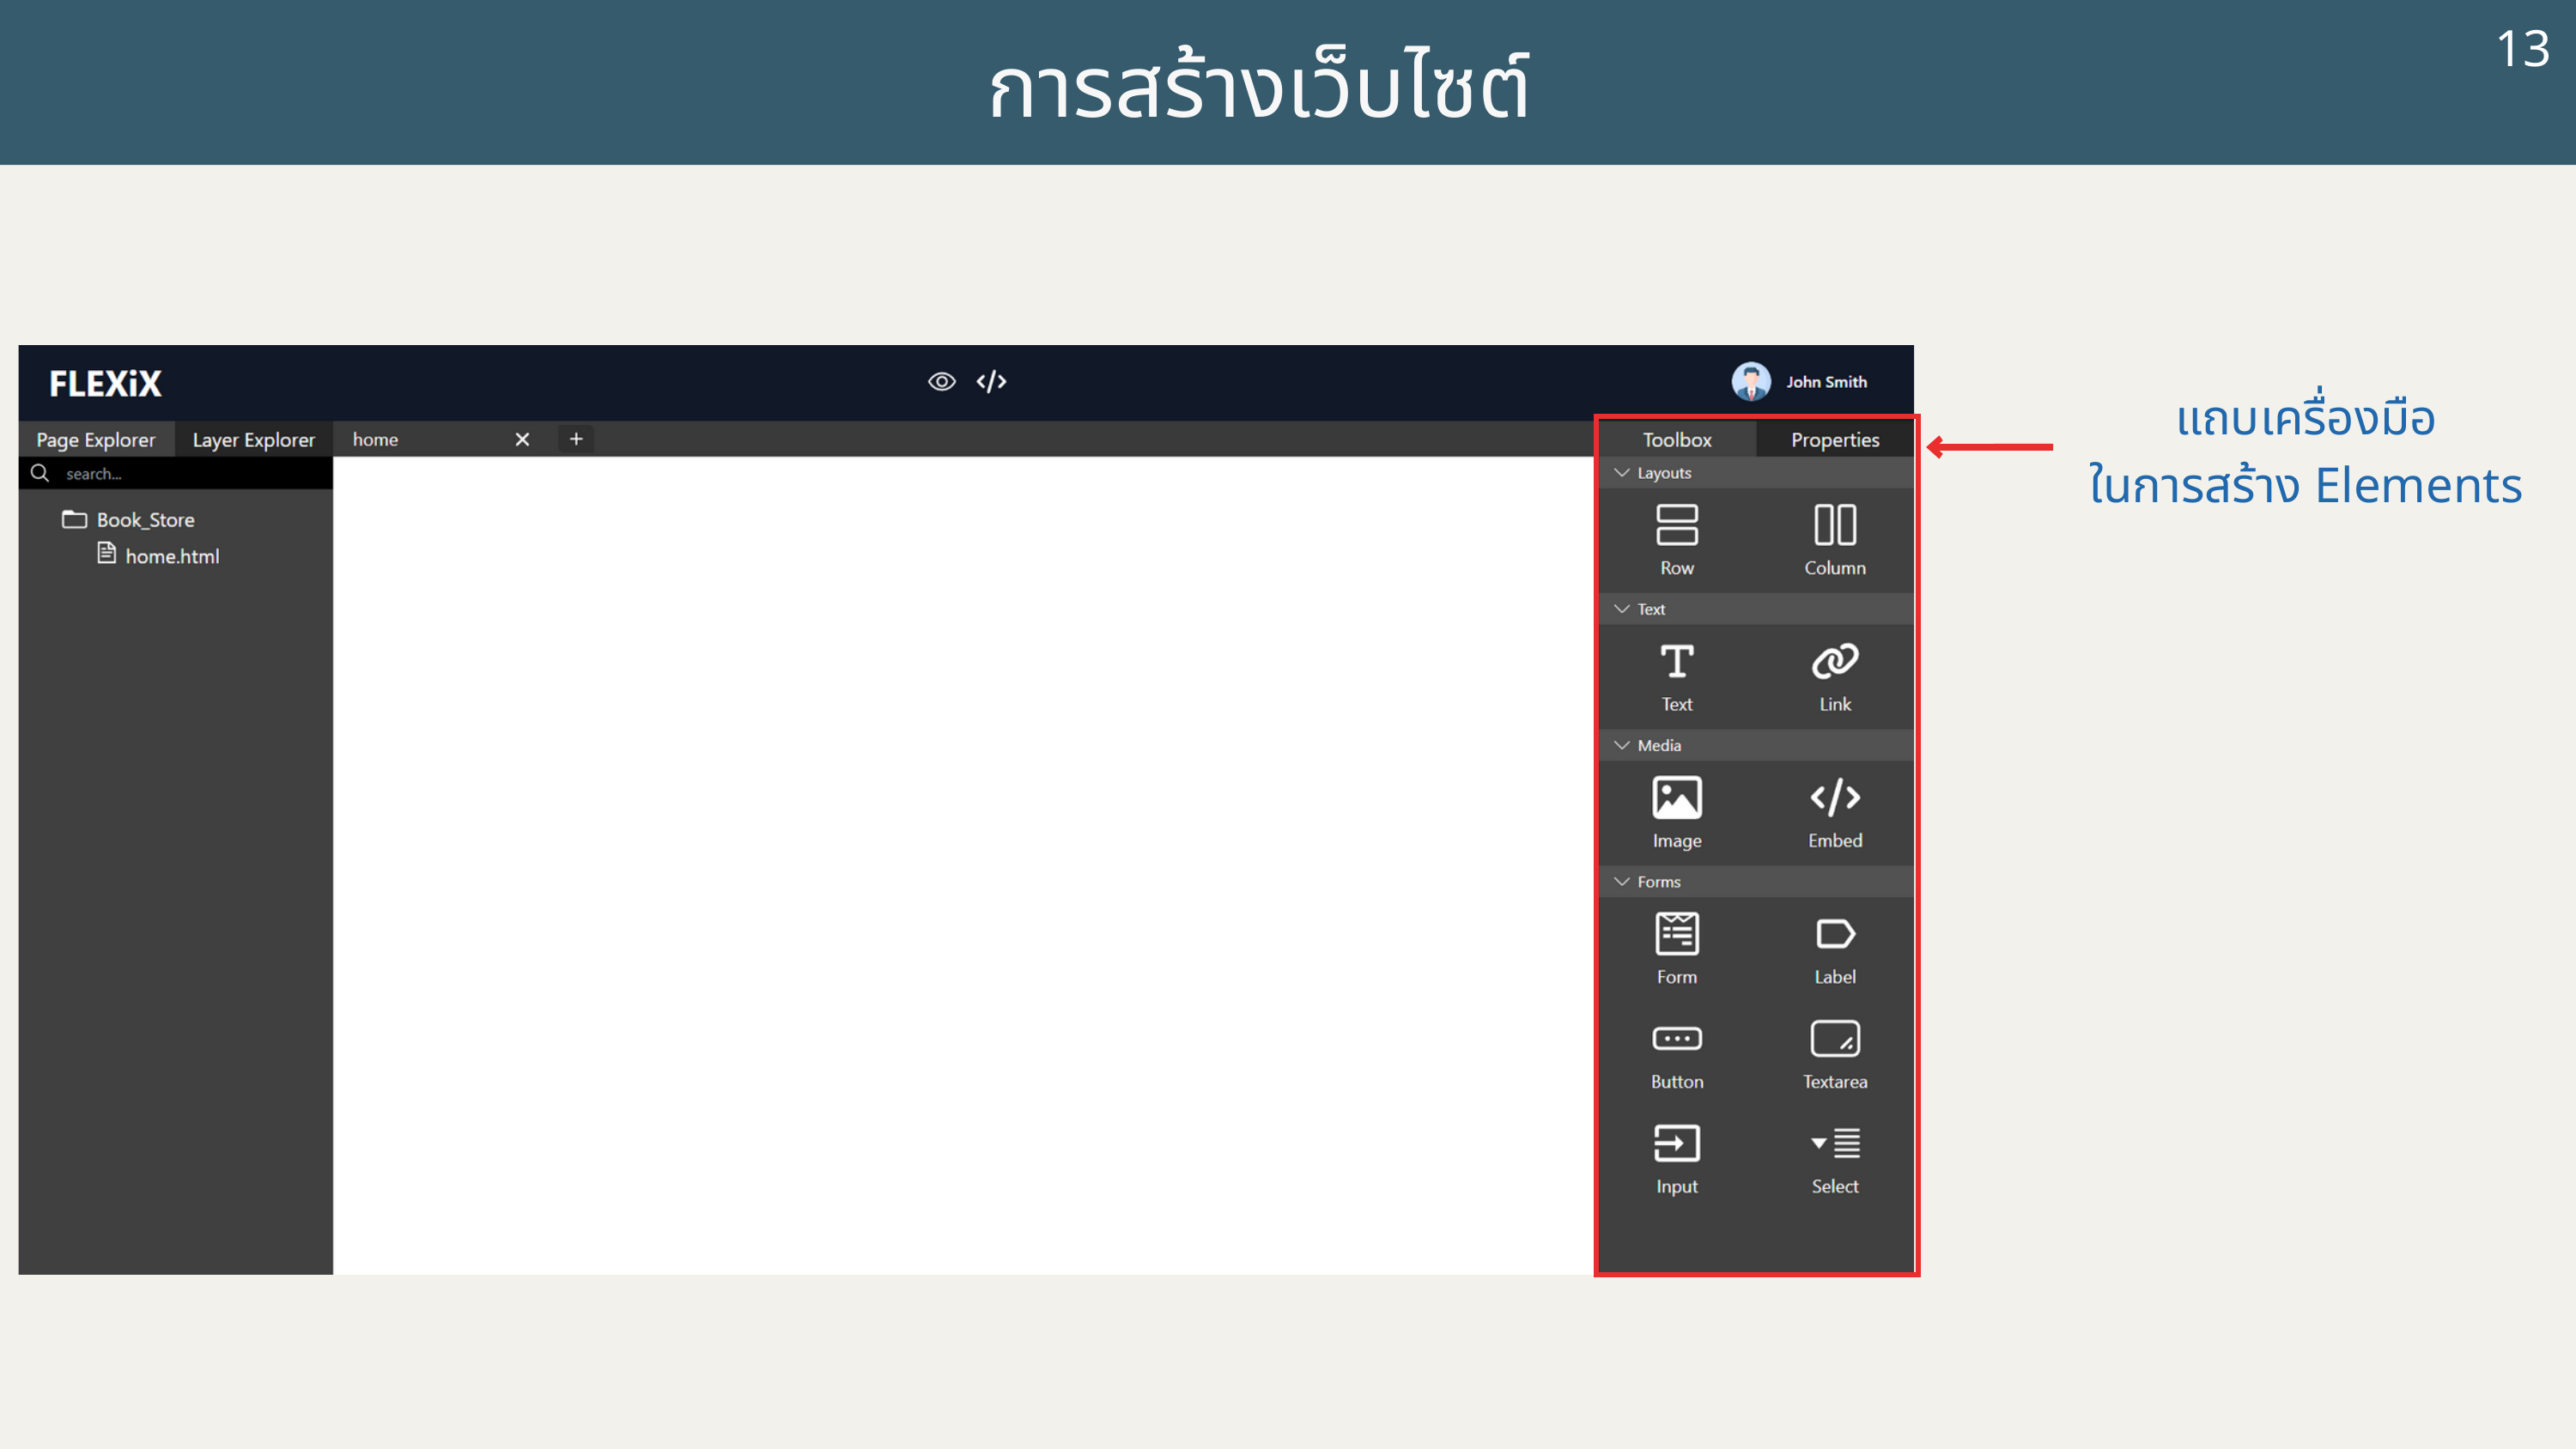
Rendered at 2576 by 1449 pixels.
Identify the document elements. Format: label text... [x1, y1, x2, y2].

text_box แถบเครื่องมือ ในการสร้าง Elements [2075, 376, 2539, 512]
text_box [1926, 440, 2054, 454]
text_box [18, 345, 1915, 1276]
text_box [1595, 415, 1918, 1276]
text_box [0, 0, 2576, 166]
